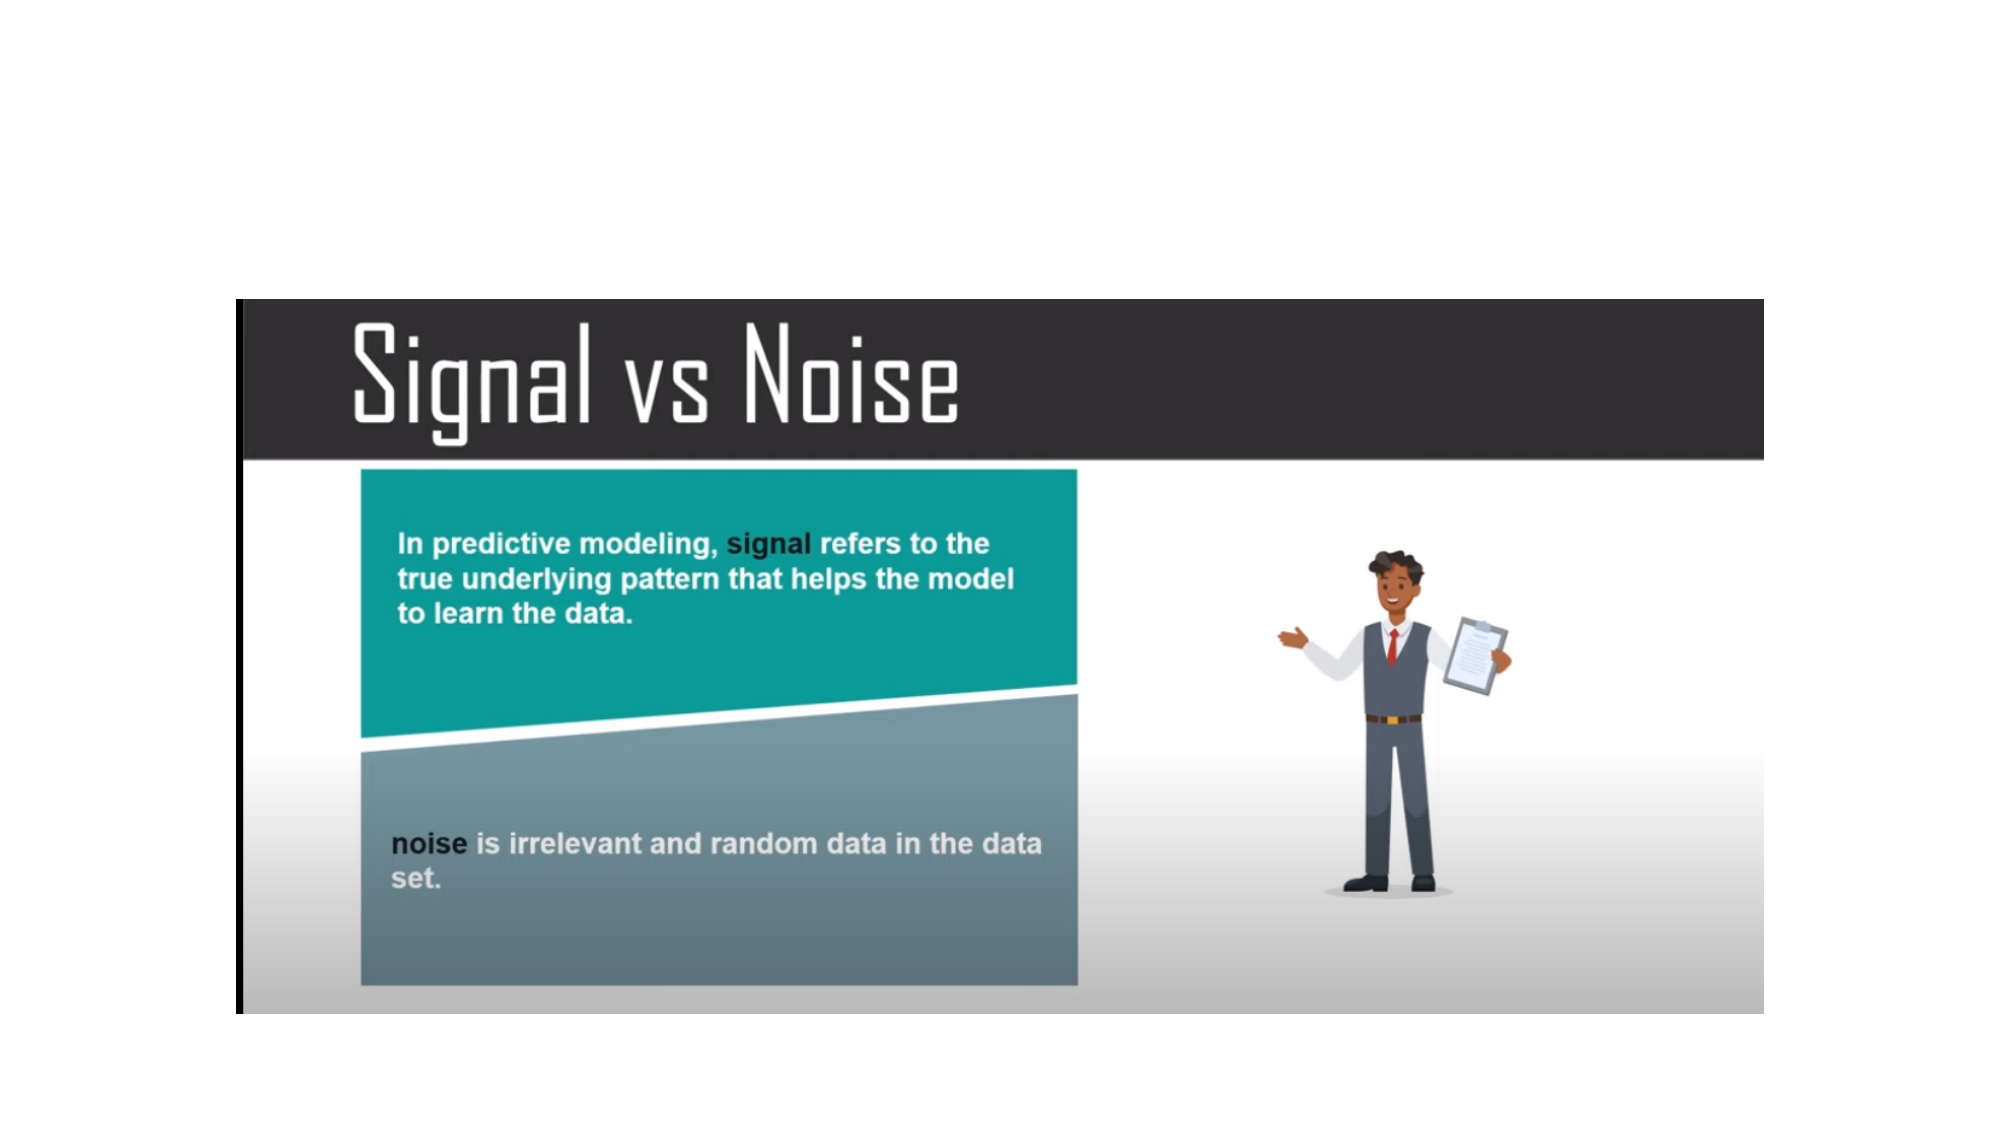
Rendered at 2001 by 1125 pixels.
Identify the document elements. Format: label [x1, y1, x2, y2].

list [236, 299, 1764, 1014]
